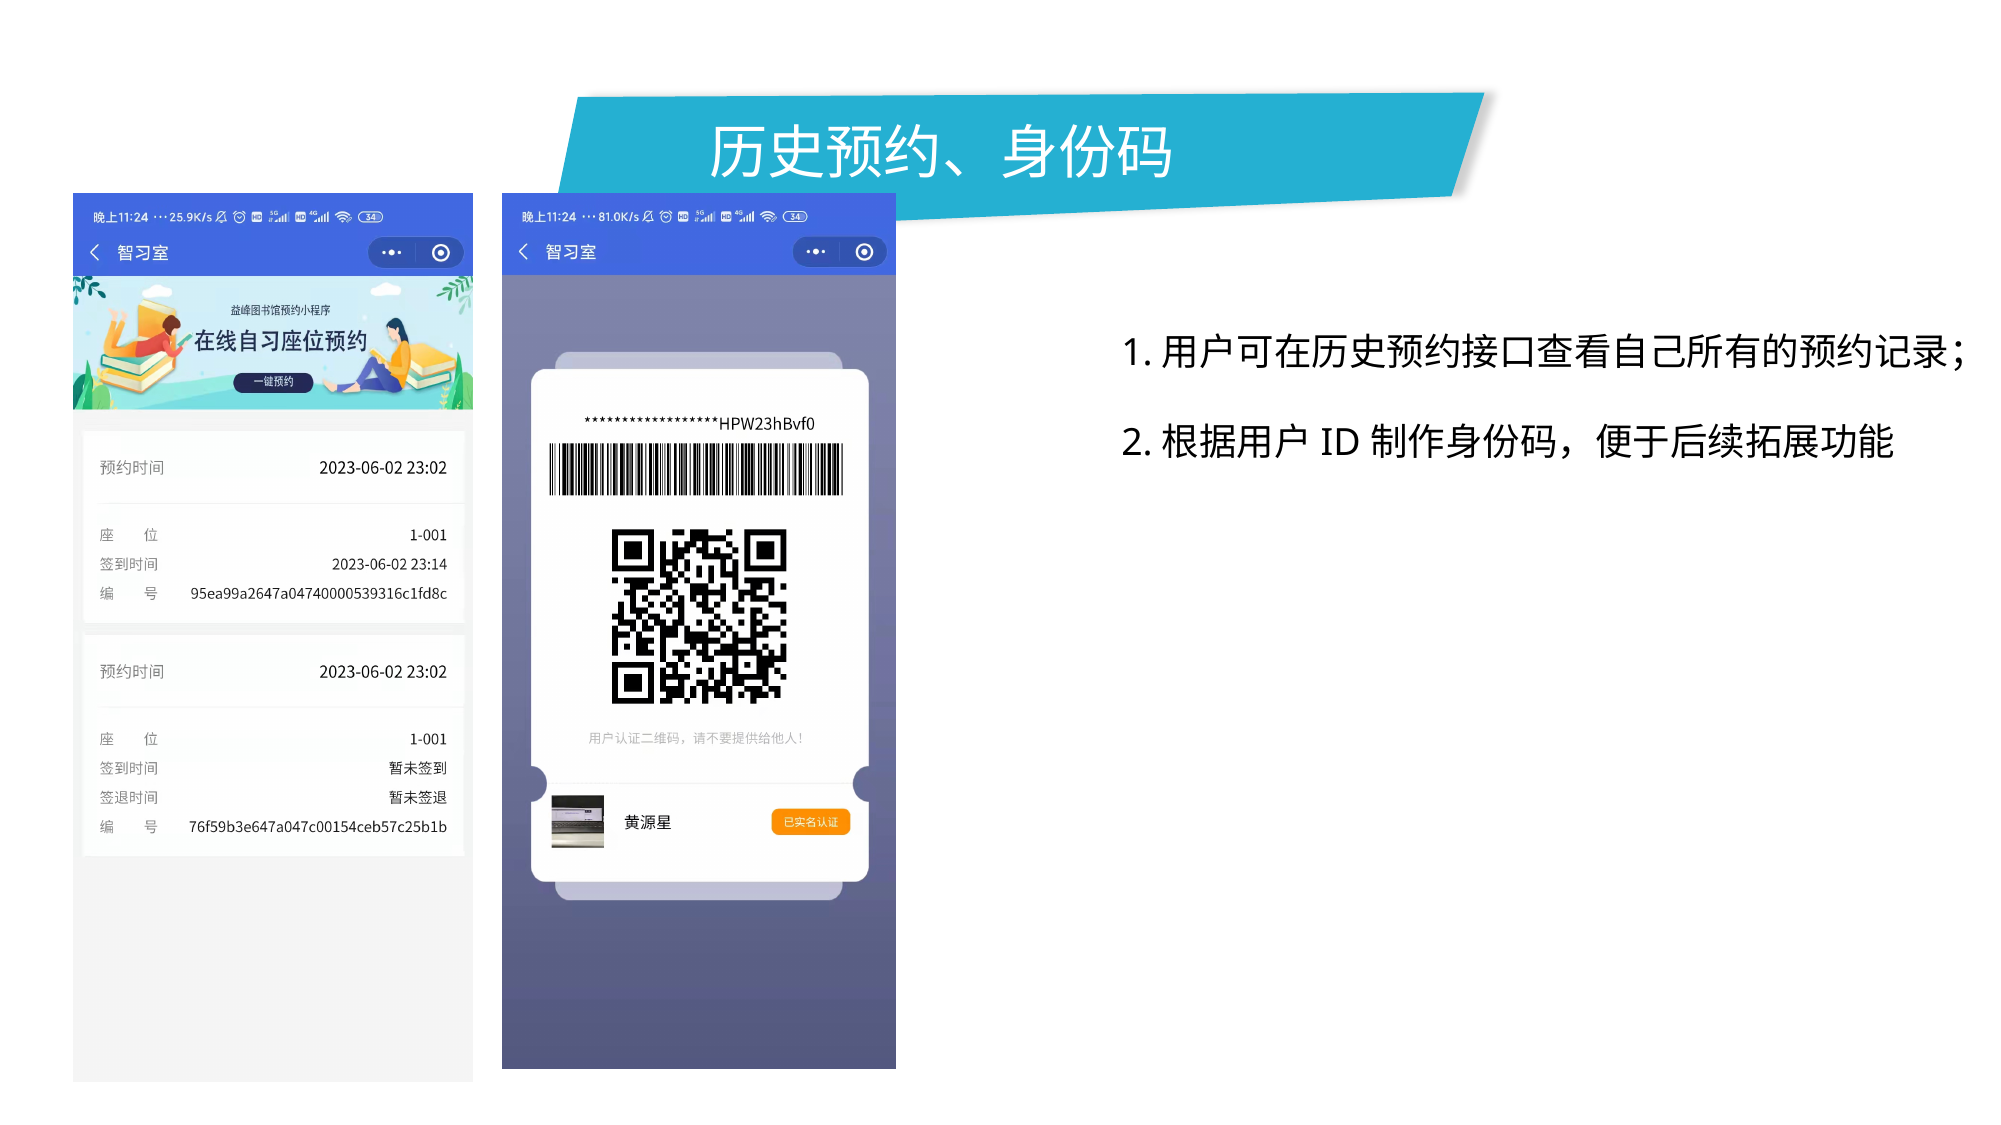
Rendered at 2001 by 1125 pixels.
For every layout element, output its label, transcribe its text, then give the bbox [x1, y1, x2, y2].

text_box 历史预约、身份码 [694, 108, 1191, 193]
picture [501, 193, 896, 1069]
text_box 1.用户可在历史预约接口查看自己所有的预约记录； 2.根据用户ID制作身份码，便于后续拓展功能 [1031, 230, 1978, 1081]
picture [73, 193, 474, 1082]
